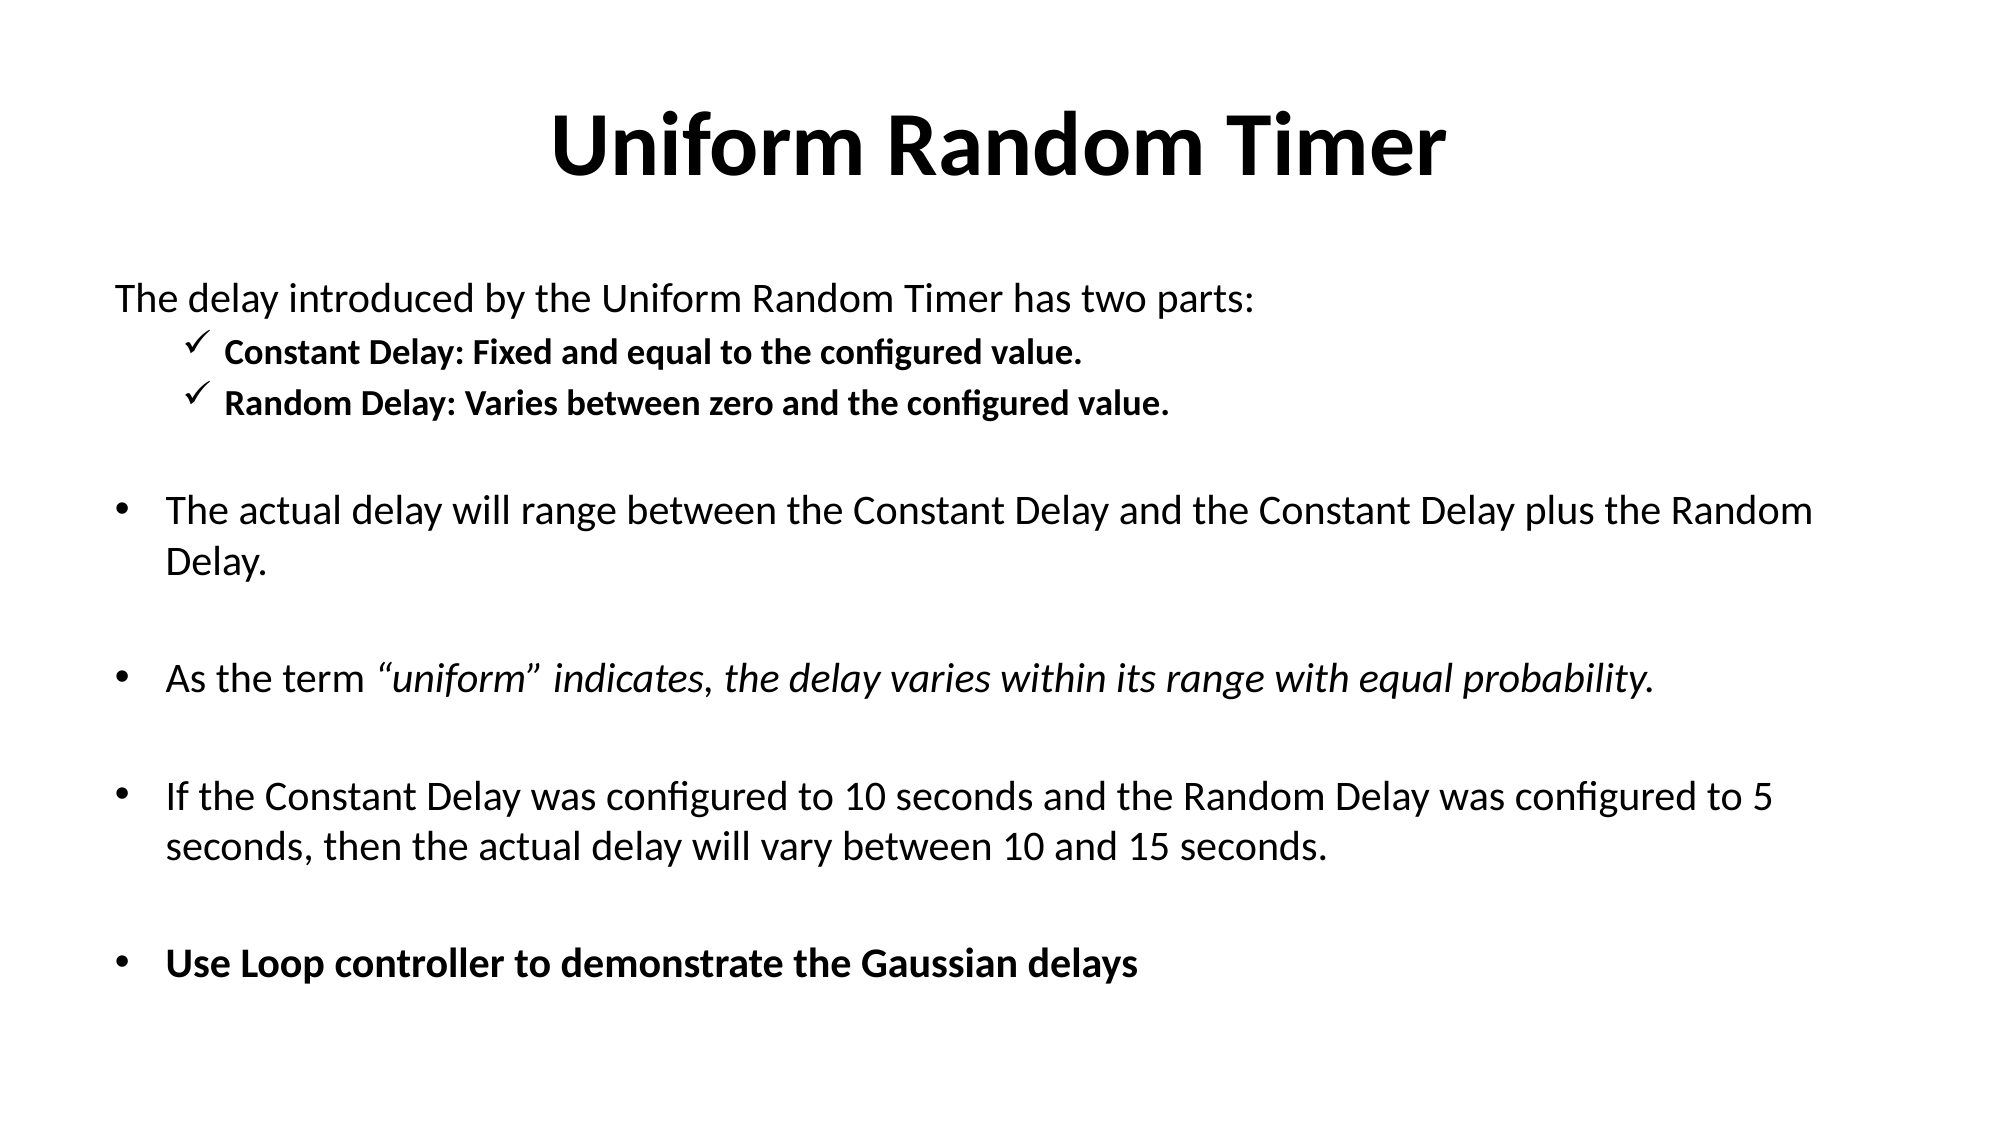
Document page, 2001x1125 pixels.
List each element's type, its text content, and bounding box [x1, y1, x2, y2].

title Uniform Random Timer [99, 45, 1900, 233]
list The delay introduced by the Uniform Random Timer has two parts: Constant Delay: Fixed and equal to the configured value. Random Delay: Varies between zero and the configured value. The actual delay will range between the Constant Delay and the Constant Delay plus the Random Delay. As the term “uniform” indicates, the delay varies within its range with equal probability. If the Constant Delay was configured to 10 seconds and the Random Delay was configured to 5 seconds, then the actual delay will vary between 10 and 15 seconds. Use Loop controller to demonstrate the Gaussian delays [99, 262, 1900, 1005]
